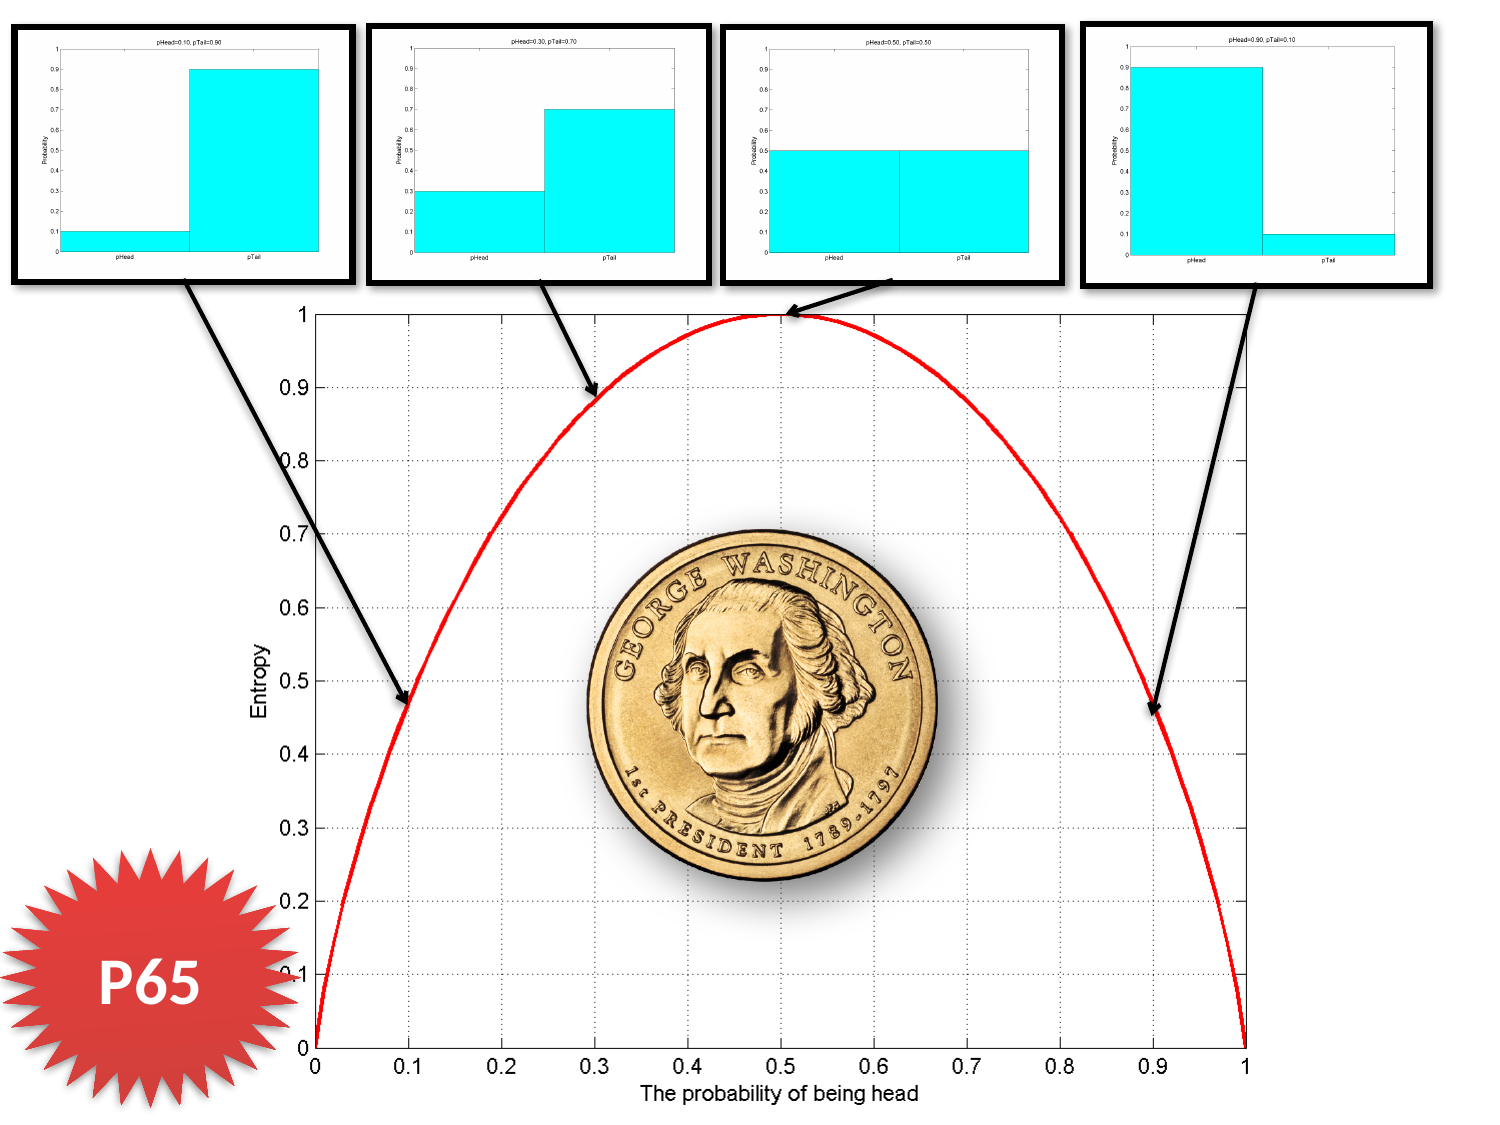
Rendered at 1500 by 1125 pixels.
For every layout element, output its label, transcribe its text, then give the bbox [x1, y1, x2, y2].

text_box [182, 278, 408, 706]
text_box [538, 279, 597, 398]
picture [1085, 26, 1428, 284]
picture [371, 28, 707, 281]
text_box P65 [0, 847, 240, 1108]
picture [17, 29, 350, 280]
picture [246, 302, 1256, 1109]
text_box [1151, 282, 1258, 717]
picture [725, 29, 1060, 281]
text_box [784, 279, 894, 315]
